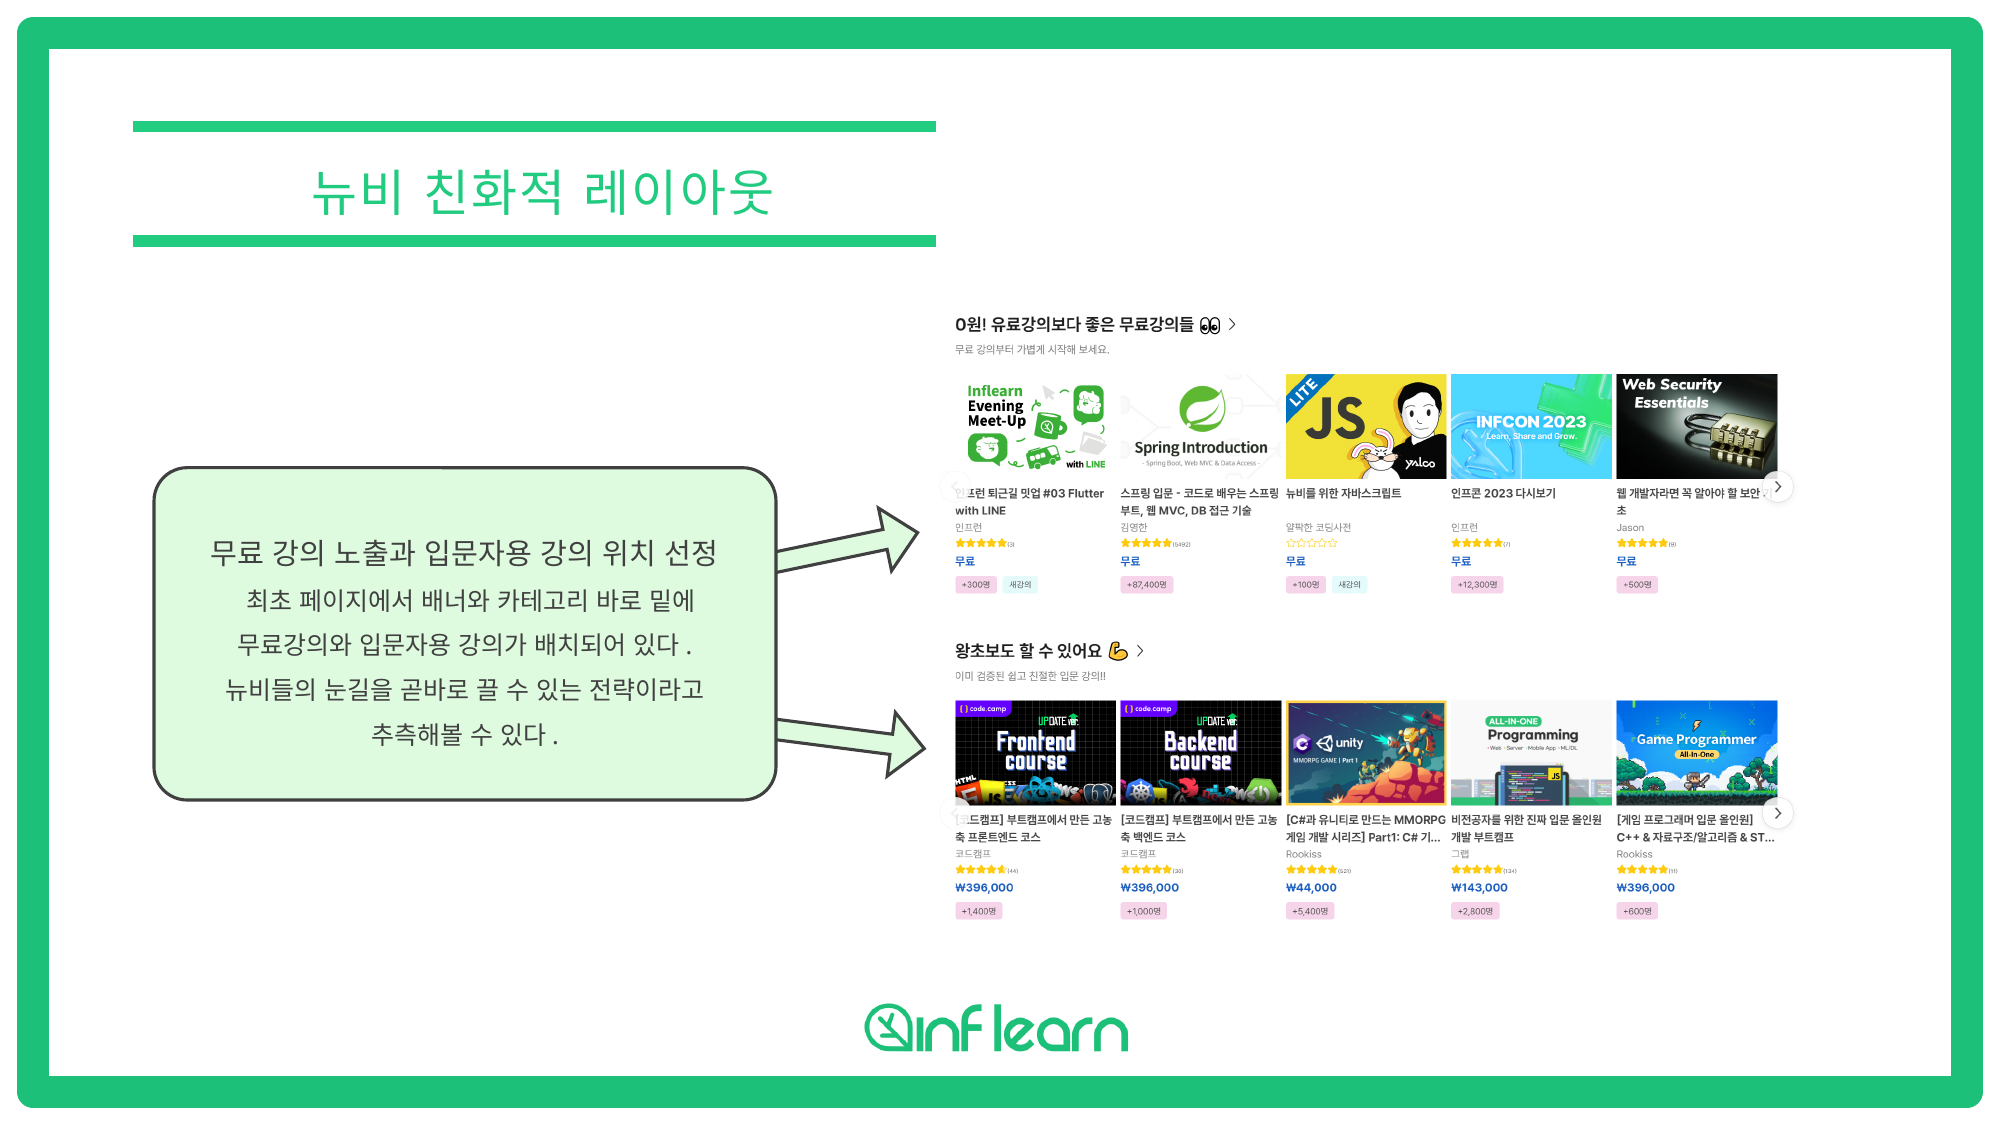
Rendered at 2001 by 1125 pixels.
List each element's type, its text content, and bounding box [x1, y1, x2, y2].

text_box [778, 505, 900, 574]
text_box [32, 32, 1968, 1093]
text_box 뉴비 친화적 레이아웃 [121, 135, 939, 236]
picture [900, 271, 1834, 957]
picture [835, 986, 1165, 1066]
text_box [778, 710, 900, 779]
text_box 무료 강의 노출과 입문자용 강의 위치 선정 최초 페이지에서 배너와 카테고리 바로 밑에 무료강의와 입문자용 강의가 배치되어 있다. 뉴비들의 눈길을 곧바로 끌 수 있는 전략이라고 추측해볼 수 있다. [152, 466, 778, 802]
